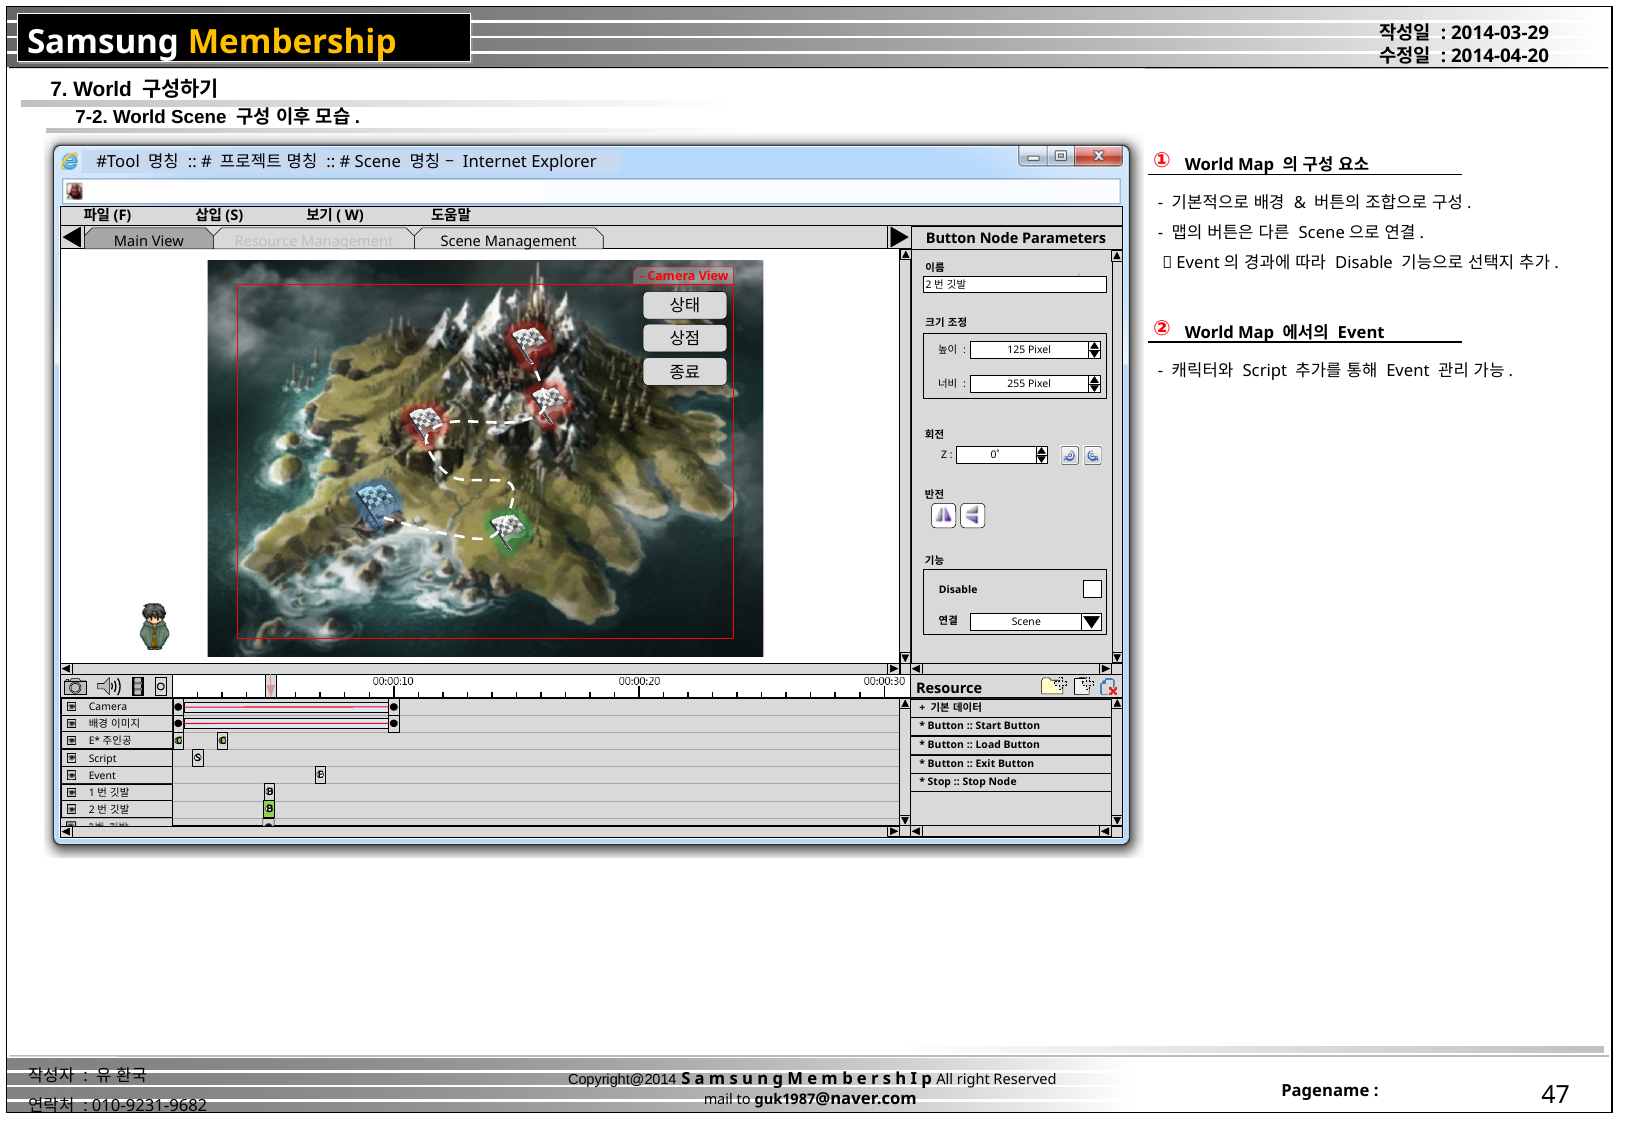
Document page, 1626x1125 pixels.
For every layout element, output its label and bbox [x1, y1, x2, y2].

text_box [1088, 341, 1101, 359]
text_box [1144, 307, 1611, 387]
text_box [60, 662, 73, 675]
text_box [895, 1046, 1604, 1053]
text_box [172, 685, 900, 750]
text_box [1144, 139, 1611, 280]
text_box [1034, 445, 1048, 464]
text_box [1111, 250, 1123, 262]
text_box [1087, 374, 1101, 393]
text_box [60, 826, 73, 838]
text_box [1084, 279, 1097, 298]
text_box [265, 674, 277, 698]
picture [44, 132, 1144, 858]
text_box [887, 652, 923, 675]
text_box [155, 677, 167, 696]
text_box [900, 249, 912, 261]
text_box [21, 67, 775, 132]
text_box [1099, 814, 1123, 837]
text_box [1059, 444, 1102, 465]
text_box [899, 652, 1123, 796]
text_box [965, 605, 1102, 636]
text_box [60, 795, 923, 837]
text_box [237, 260, 744, 639]
